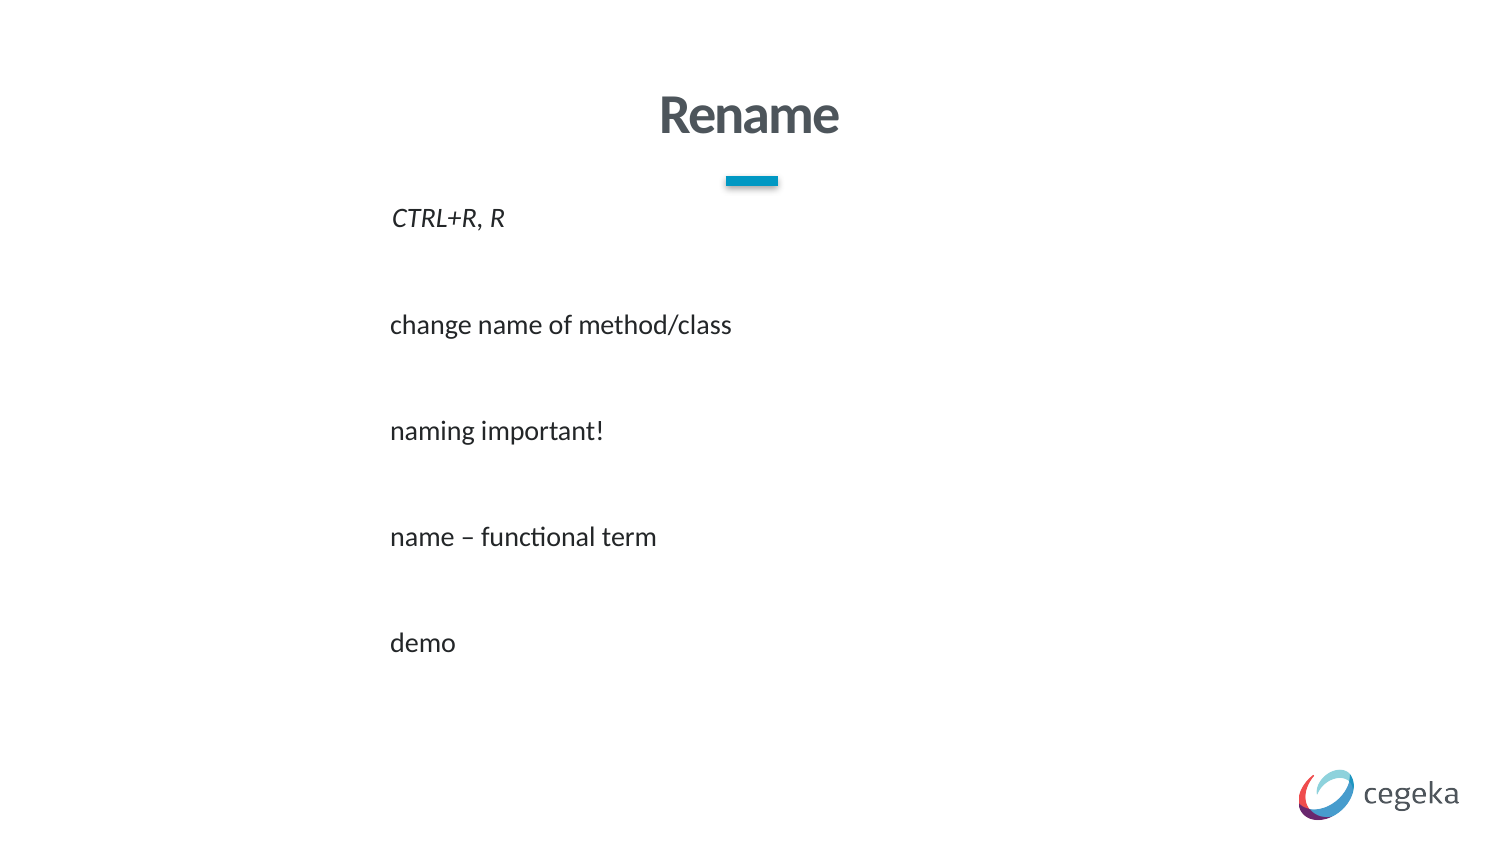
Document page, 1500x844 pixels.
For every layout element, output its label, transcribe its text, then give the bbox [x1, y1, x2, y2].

text_box CTRL+R, R [377, 192, 574, 282]
title Rename [64, 32, 1436, 152]
picture [1299, 765, 1477, 829]
text_box naming important! [375, 404, 842, 494]
text_box demo [375, 616, 883, 706]
text_box name – functional term [375, 510, 842, 600]
text_box change name of method/class [375, 298, 842, 388]
